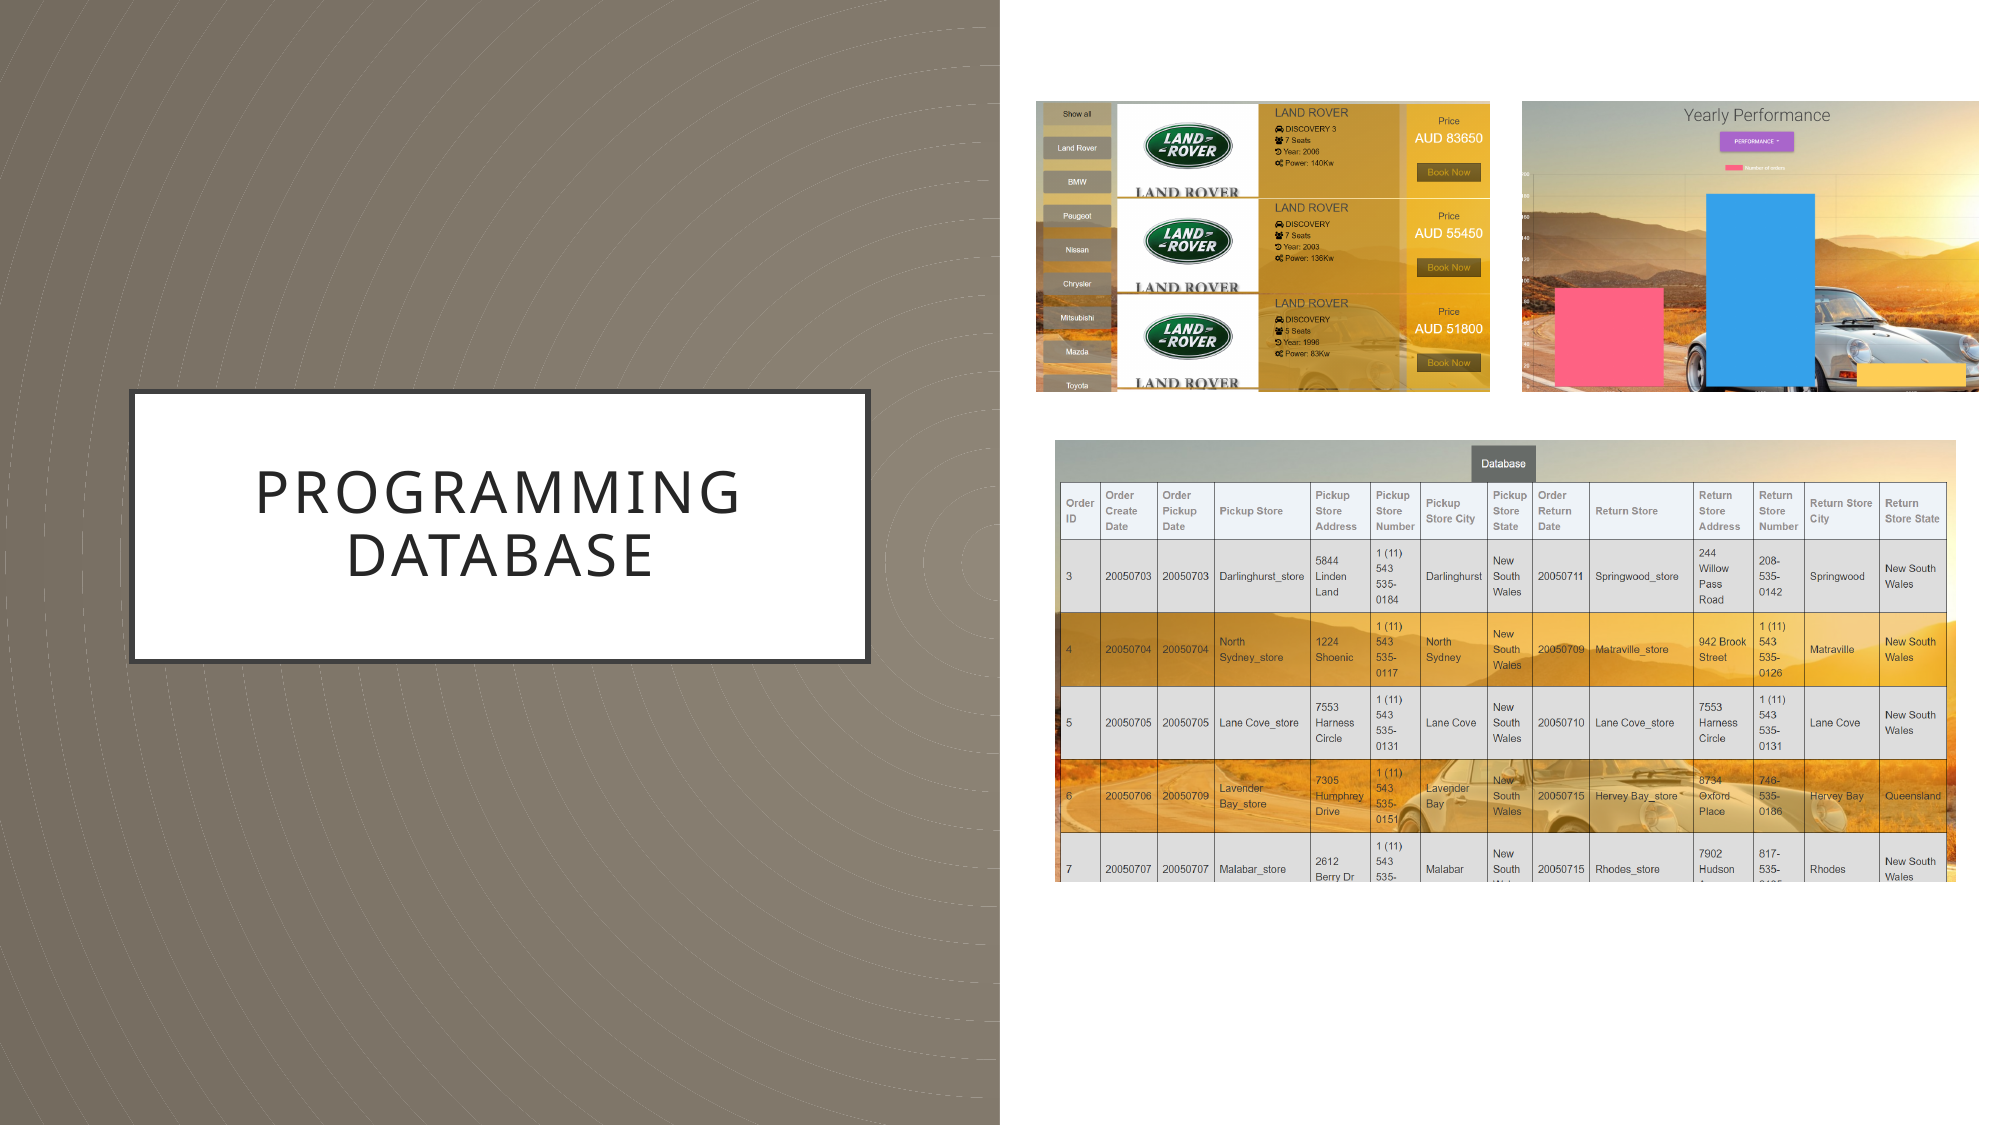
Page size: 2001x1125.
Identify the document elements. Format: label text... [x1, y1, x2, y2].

text_box [999, 0, 2000, 1125]
title Programming Database [129, 389, 871, 664]
picture [1036, 101, 1490, 392]
picture [1055, 440, 1956, 883]
picture [1522, 101, 1979, 392]
